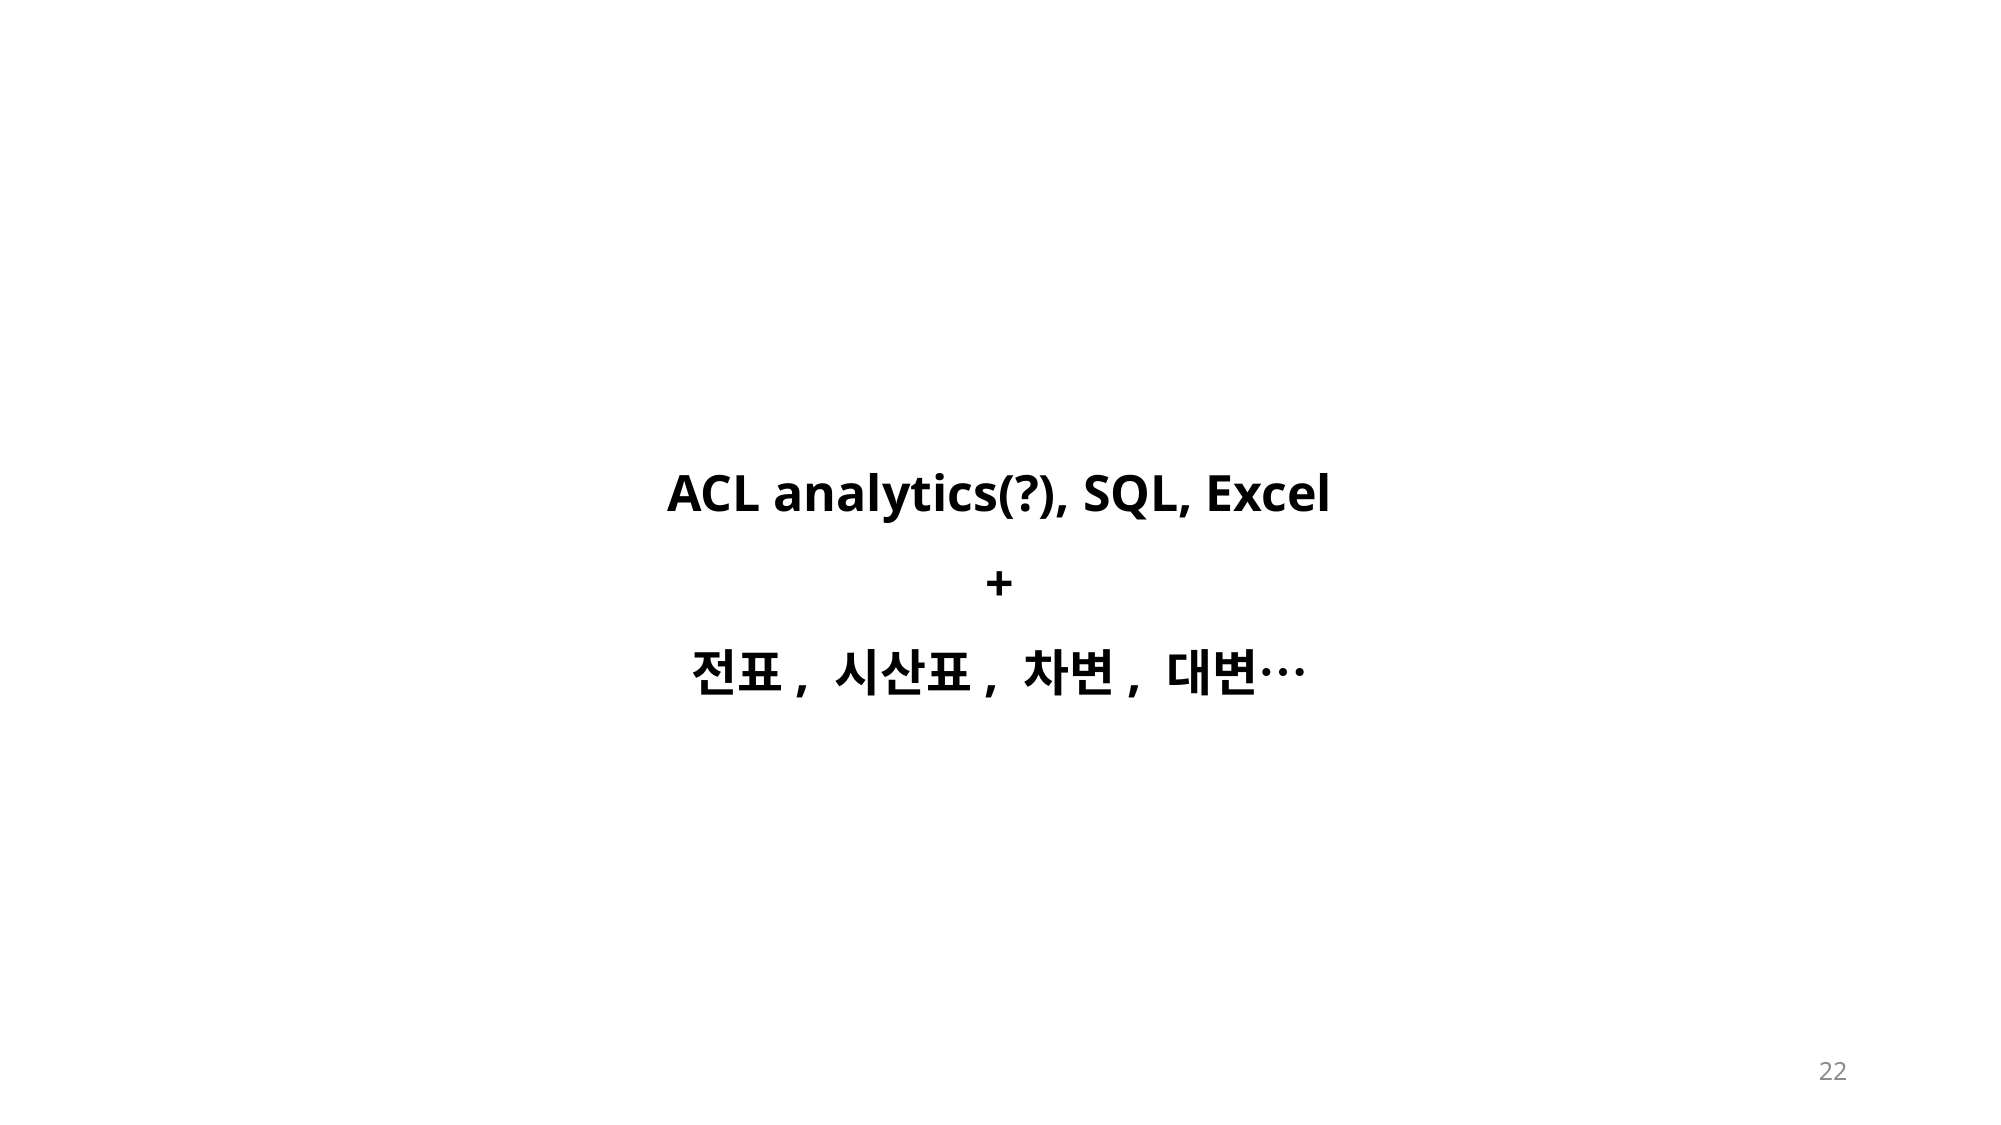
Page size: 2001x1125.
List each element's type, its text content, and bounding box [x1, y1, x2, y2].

text_box ACL analytics(?), SQL, Excel + 전표, 시산표, 차변, 대변… [0, 424, 2000, 710]
slide_number 22 [1412, 1042, 1863, 1103]
